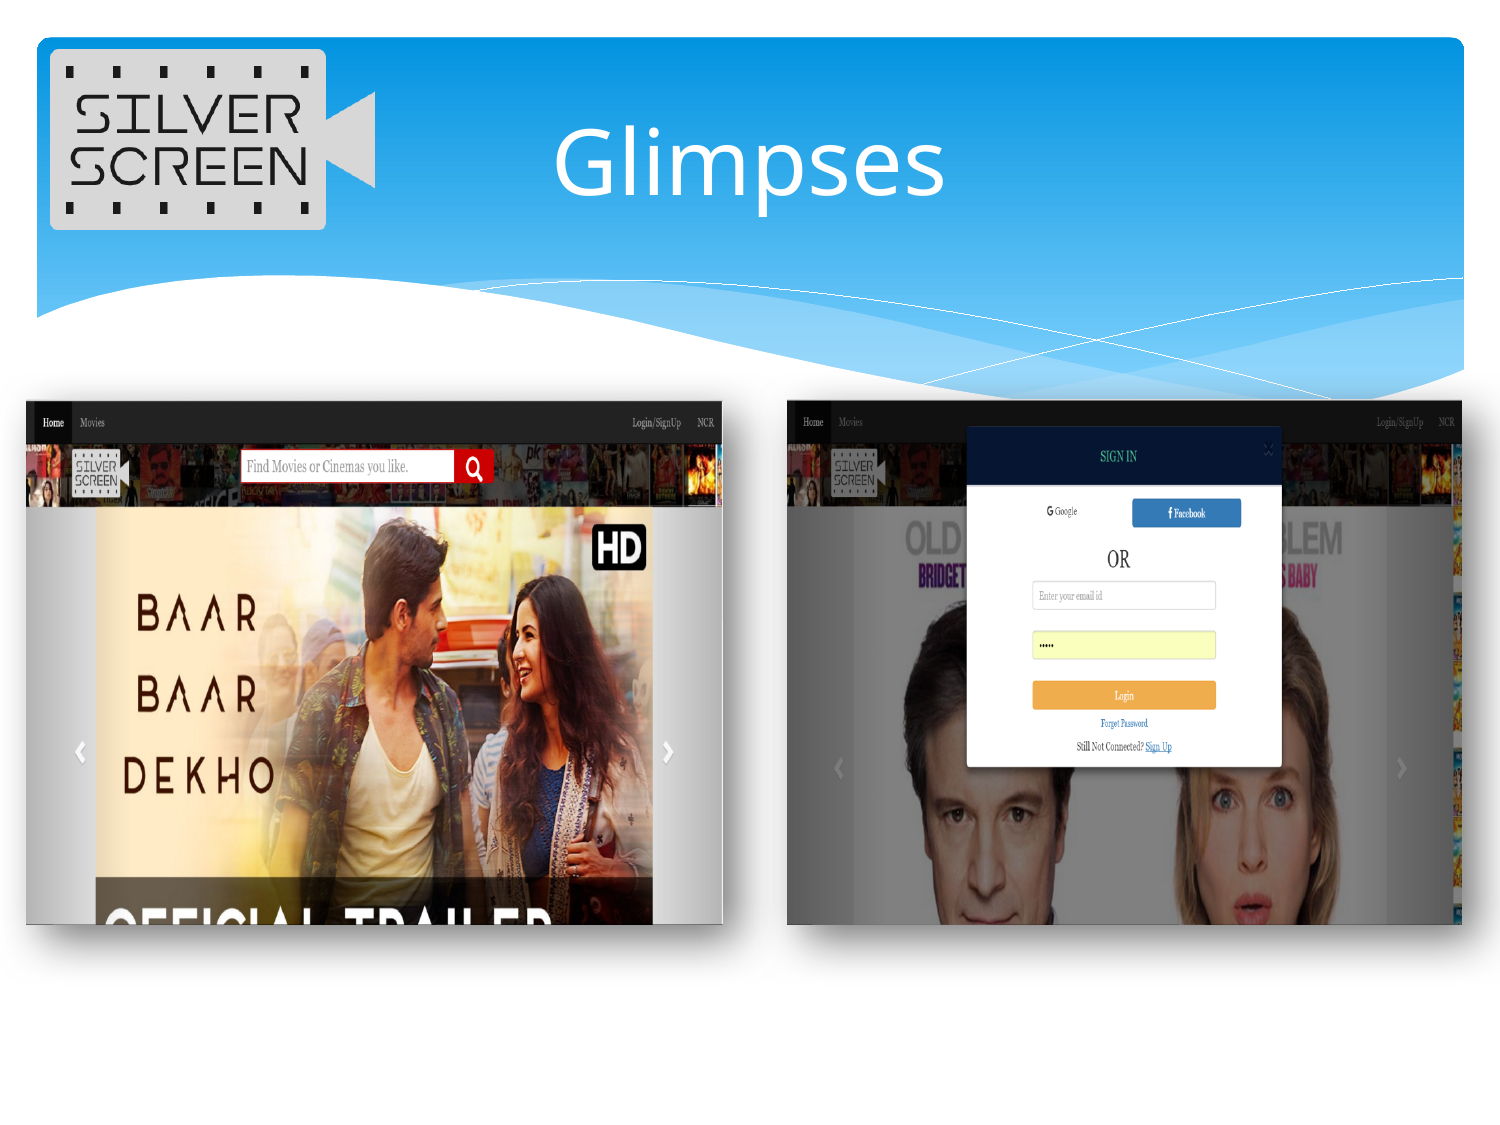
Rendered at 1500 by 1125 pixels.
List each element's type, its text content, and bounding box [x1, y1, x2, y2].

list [26, 399, 724, 926]
picture [49, 50, 376, 230]
picture [787, 399, 1462, 926]
title Glimpses [75, 55, 1425, 261]
